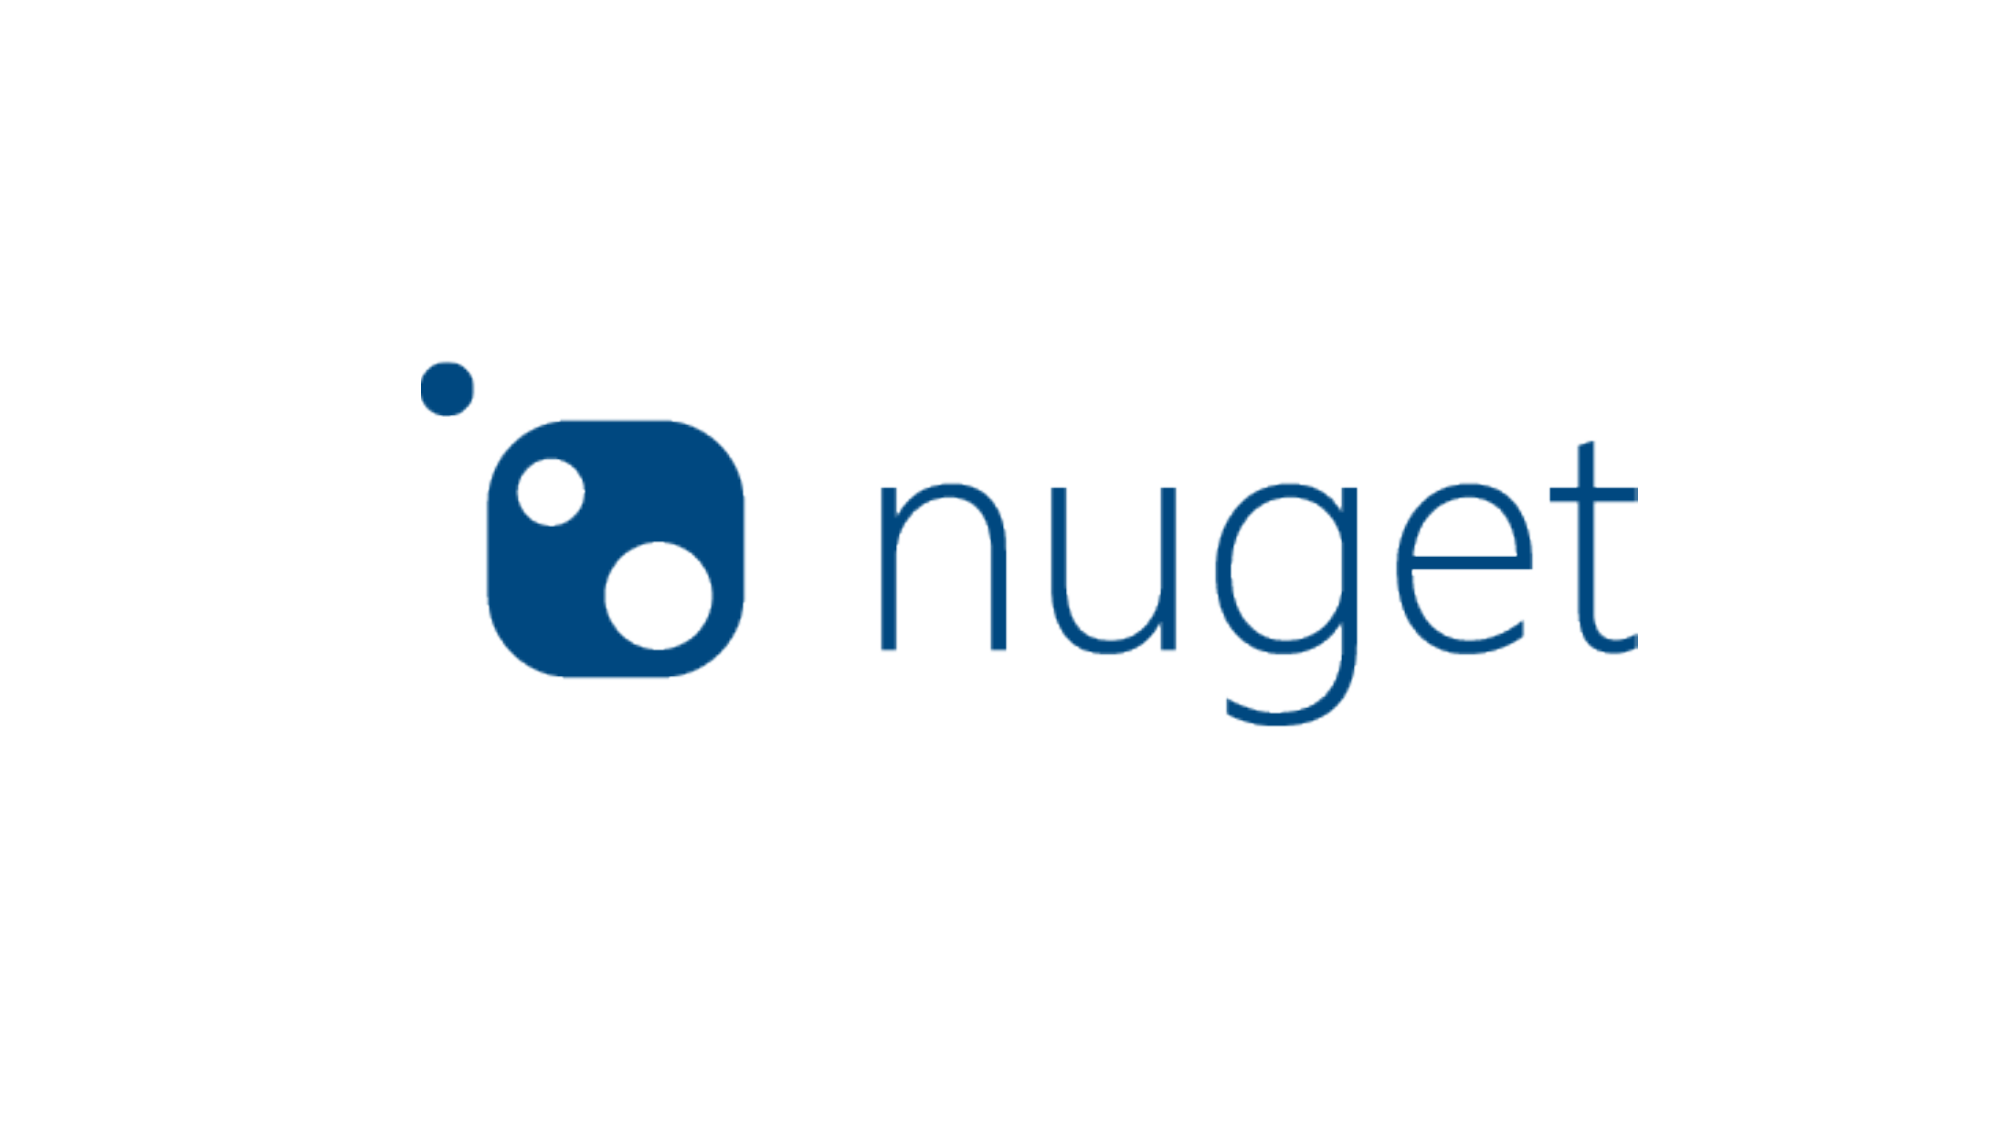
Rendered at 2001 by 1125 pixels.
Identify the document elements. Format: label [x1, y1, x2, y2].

picture [421, 359, 1638, 730]
